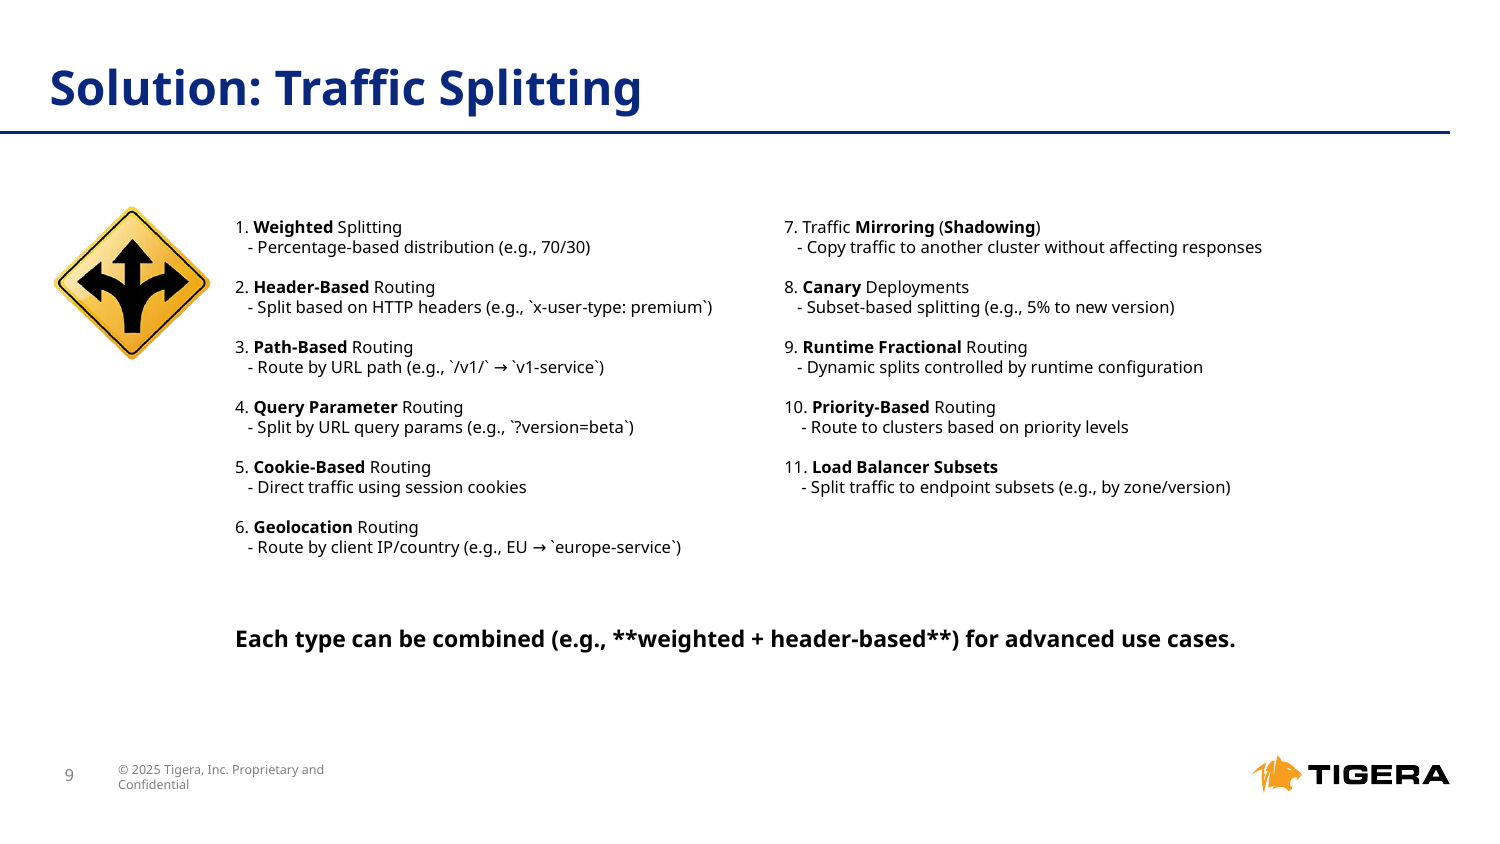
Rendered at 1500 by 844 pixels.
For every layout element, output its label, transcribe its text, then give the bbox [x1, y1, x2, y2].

title Solution: Traffic Splitting [49, 35, 1425, 117]
text_box 7. Traffic Mirroring (Shadowing) - Copy traffic to another cluster without affecting responses 8. Canary Deployments - Subset-based splitting (e.g., 5% to new version) 9. Runtime Fractional Routing - Dynamic splits controlled by runtime configuration 10. Priority-Based Routing - Route to clusters based on priority levels 11. Load Balancer Subsets - Split traffic to endpoint subsets (e.g., by zone/version) [769, 202, 1383, 532]
picture [49, 202, 221, 370]
text_box 1. Weighted Splitting - Percentage-based distribution (e.g., 70/30) 2. Header-Based Routing - Split based on HTTP headers (e.g., `x-user-type: premium`) 3. Path-Based Routing - Route by URL path (e.g., `/v1/` → `v1-service`) 4. Query Parameter Routing - Split by URL query params (e.g., `?version=beta`) 5. Cookie-Based Routing - Direct traffic using session cookies 6. Geolocation Routing - Route by client IP/country (e.g., EU → `europe-service`) [220, 202, 770, 572]
picture [1251, 755, 1450, 794]
text_box Each type can be combined (e.g., **weighted + header-based**) for advanced use cases. [220, 609, 1383, 718]
